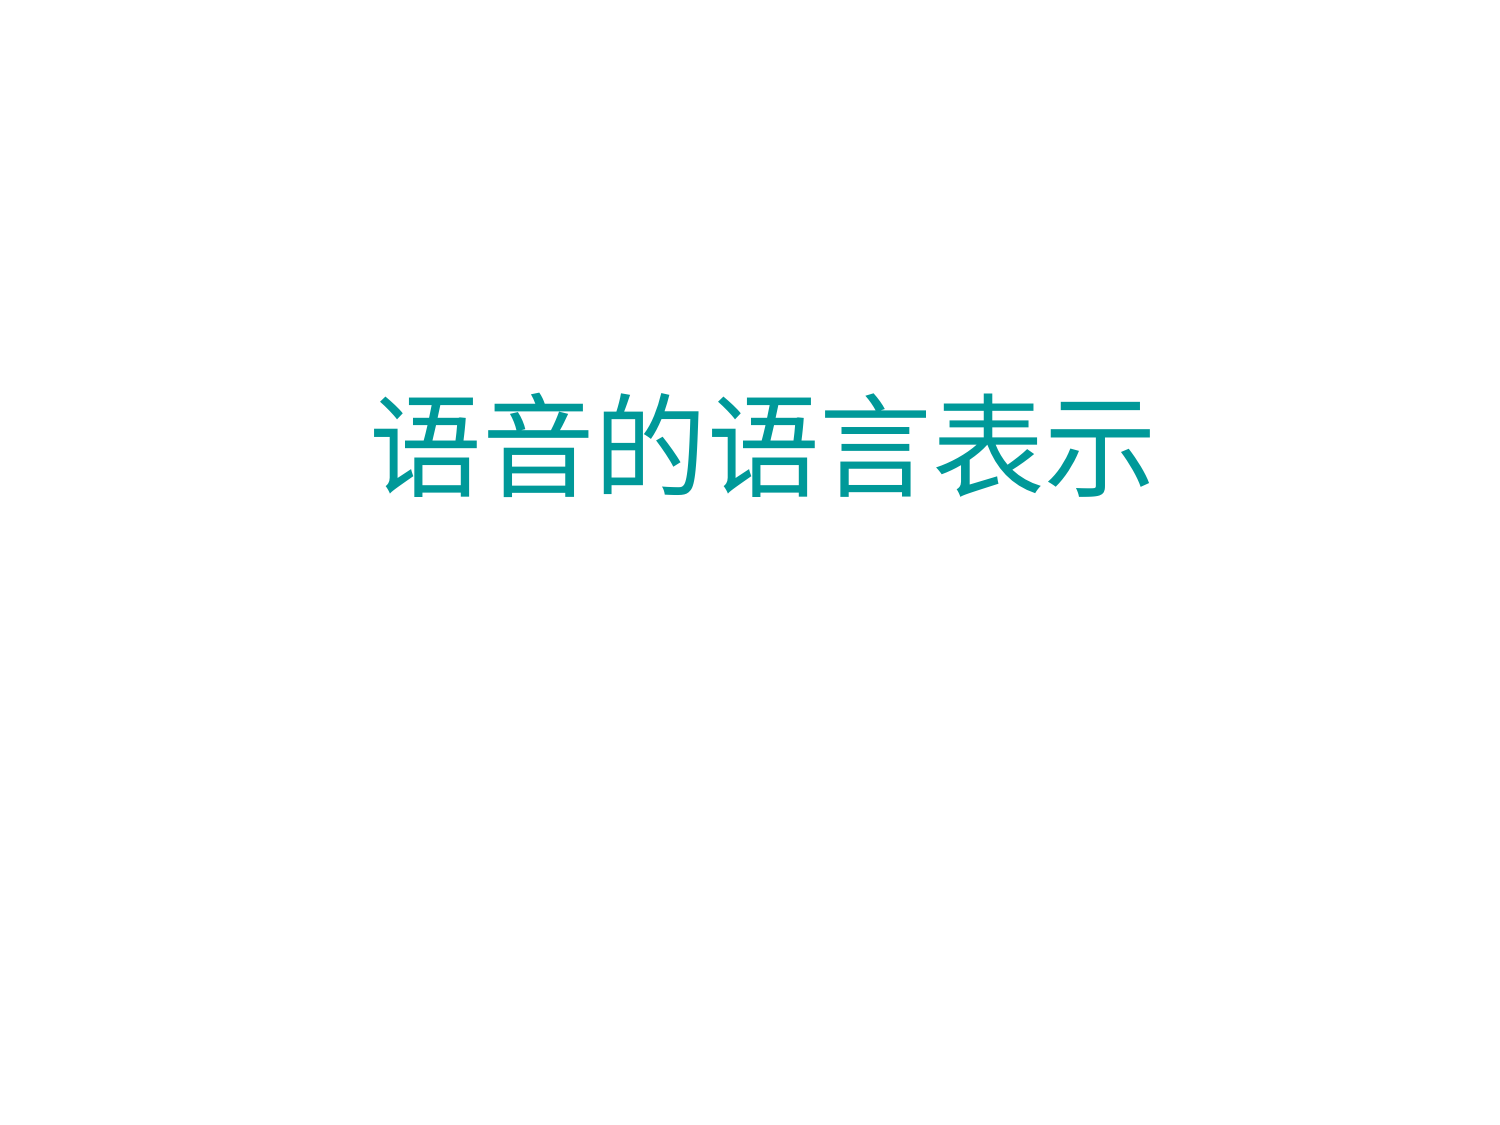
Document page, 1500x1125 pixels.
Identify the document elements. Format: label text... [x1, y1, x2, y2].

title 语音的语言表示 [88, 349, 1439, 538]
